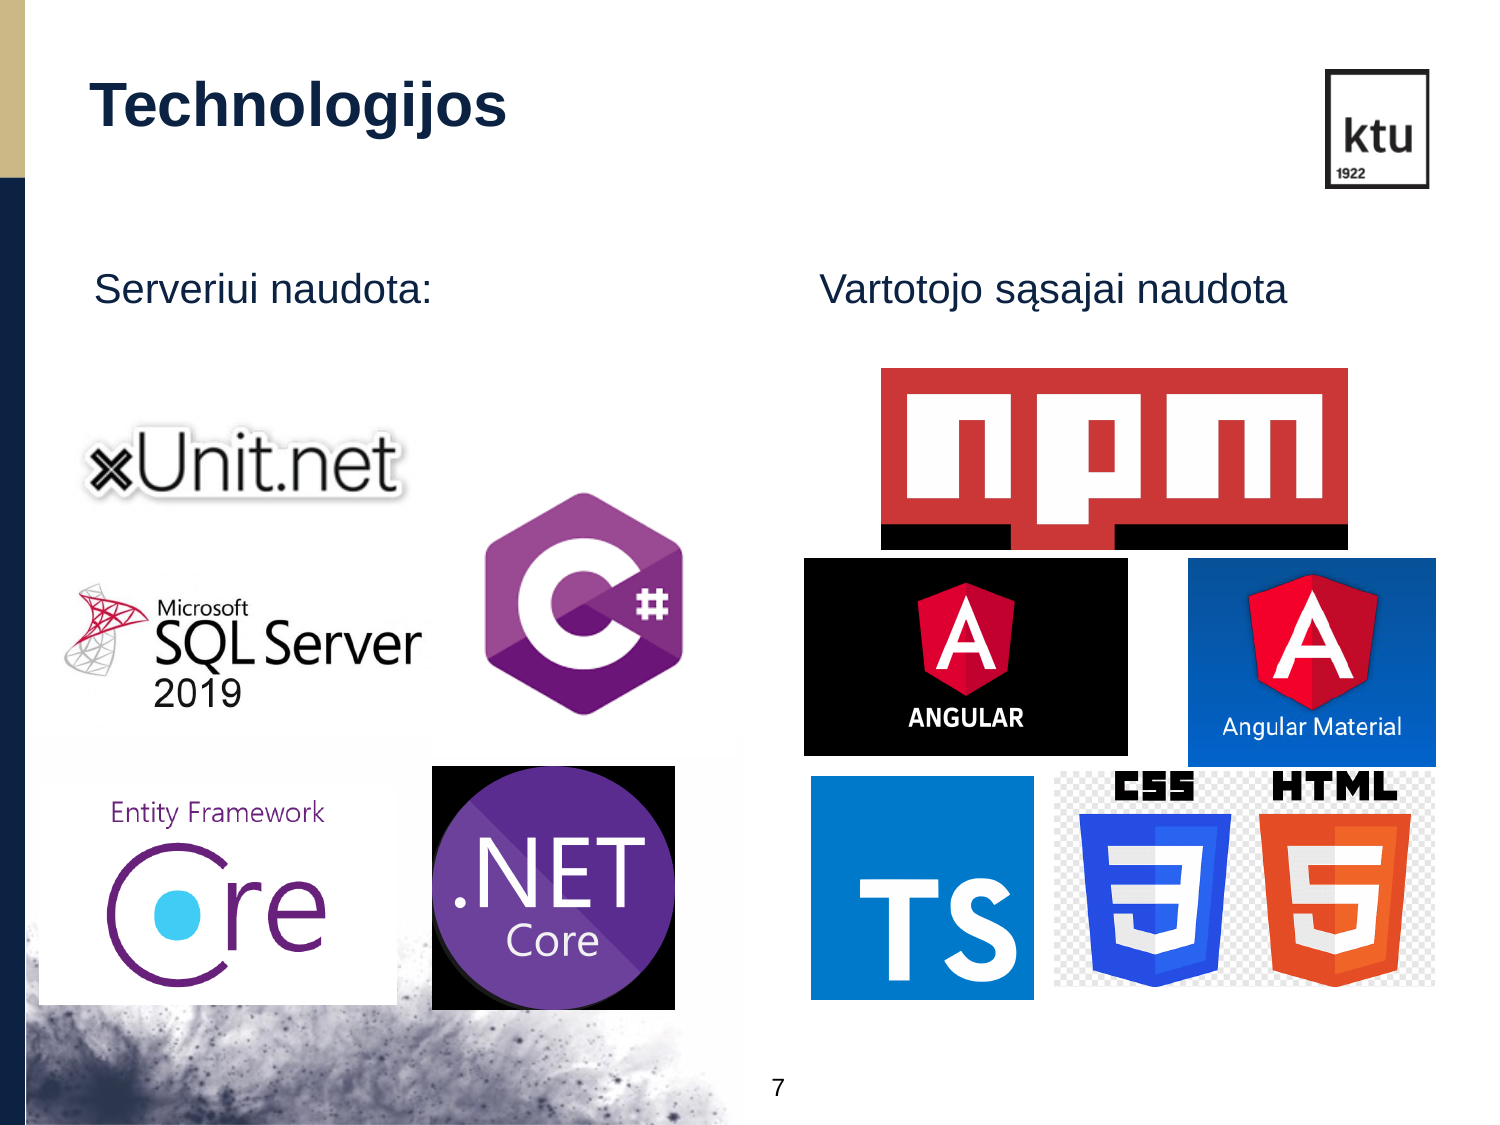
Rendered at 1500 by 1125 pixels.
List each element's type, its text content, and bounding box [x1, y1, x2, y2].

picture [1054, 771, 1435, 987]
list Technologijos [75, 69, 654, 171]
picture [811, 776, 1034, 1000]
list Vartotojo sąsajai naudota [804, 254, 1425, 318]
picture [881, 368, 1348, 551]
text_box Serveriui naudota: [79, 254, 654, 318]
picture [27, 377, 745, 1124]
picture [1188, 558, 1436, 767]
picture [804, 558, 1128, 756]
